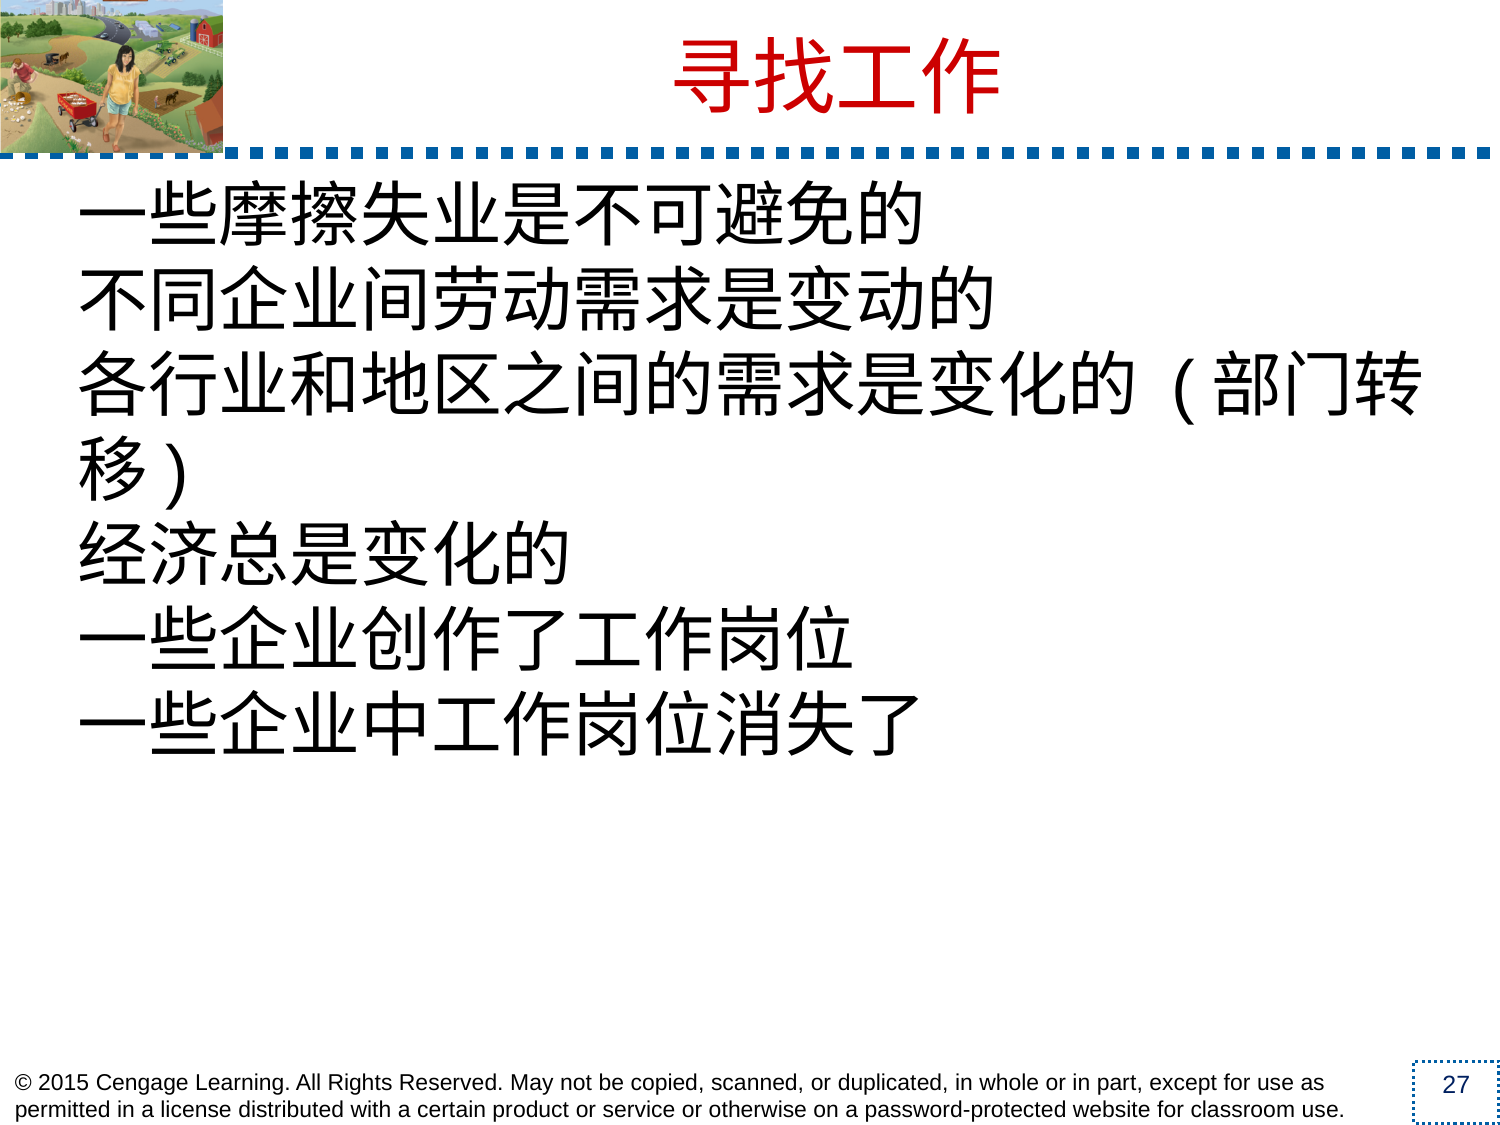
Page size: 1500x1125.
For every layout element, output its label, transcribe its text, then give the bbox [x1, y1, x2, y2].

text_box © 2015 Cengage Learning. All Rights Reserved. May not be copied, scanned, or duplicated, in whole or in part, except for use as permitted in a license distributed with a certain product or service or otherwise on a password-protected website for classroom use. [0, 1065, 1412, 1125]
list 一些摩擦失业是不可避免的 不同企业间劳动需求是变动的 各行业和地区之间的需求是变化的 (部门转移) 经济总是变化的 一些企业创作了工作岗位 一些企业中工作岗位消失了 [62, 162, 1456, 1051]
title 寻找工作 [171, 16, 1500, 159]
picture [0, 0, 223, 153]
text_box 27 [1413, 1061, 1500, 1124]
